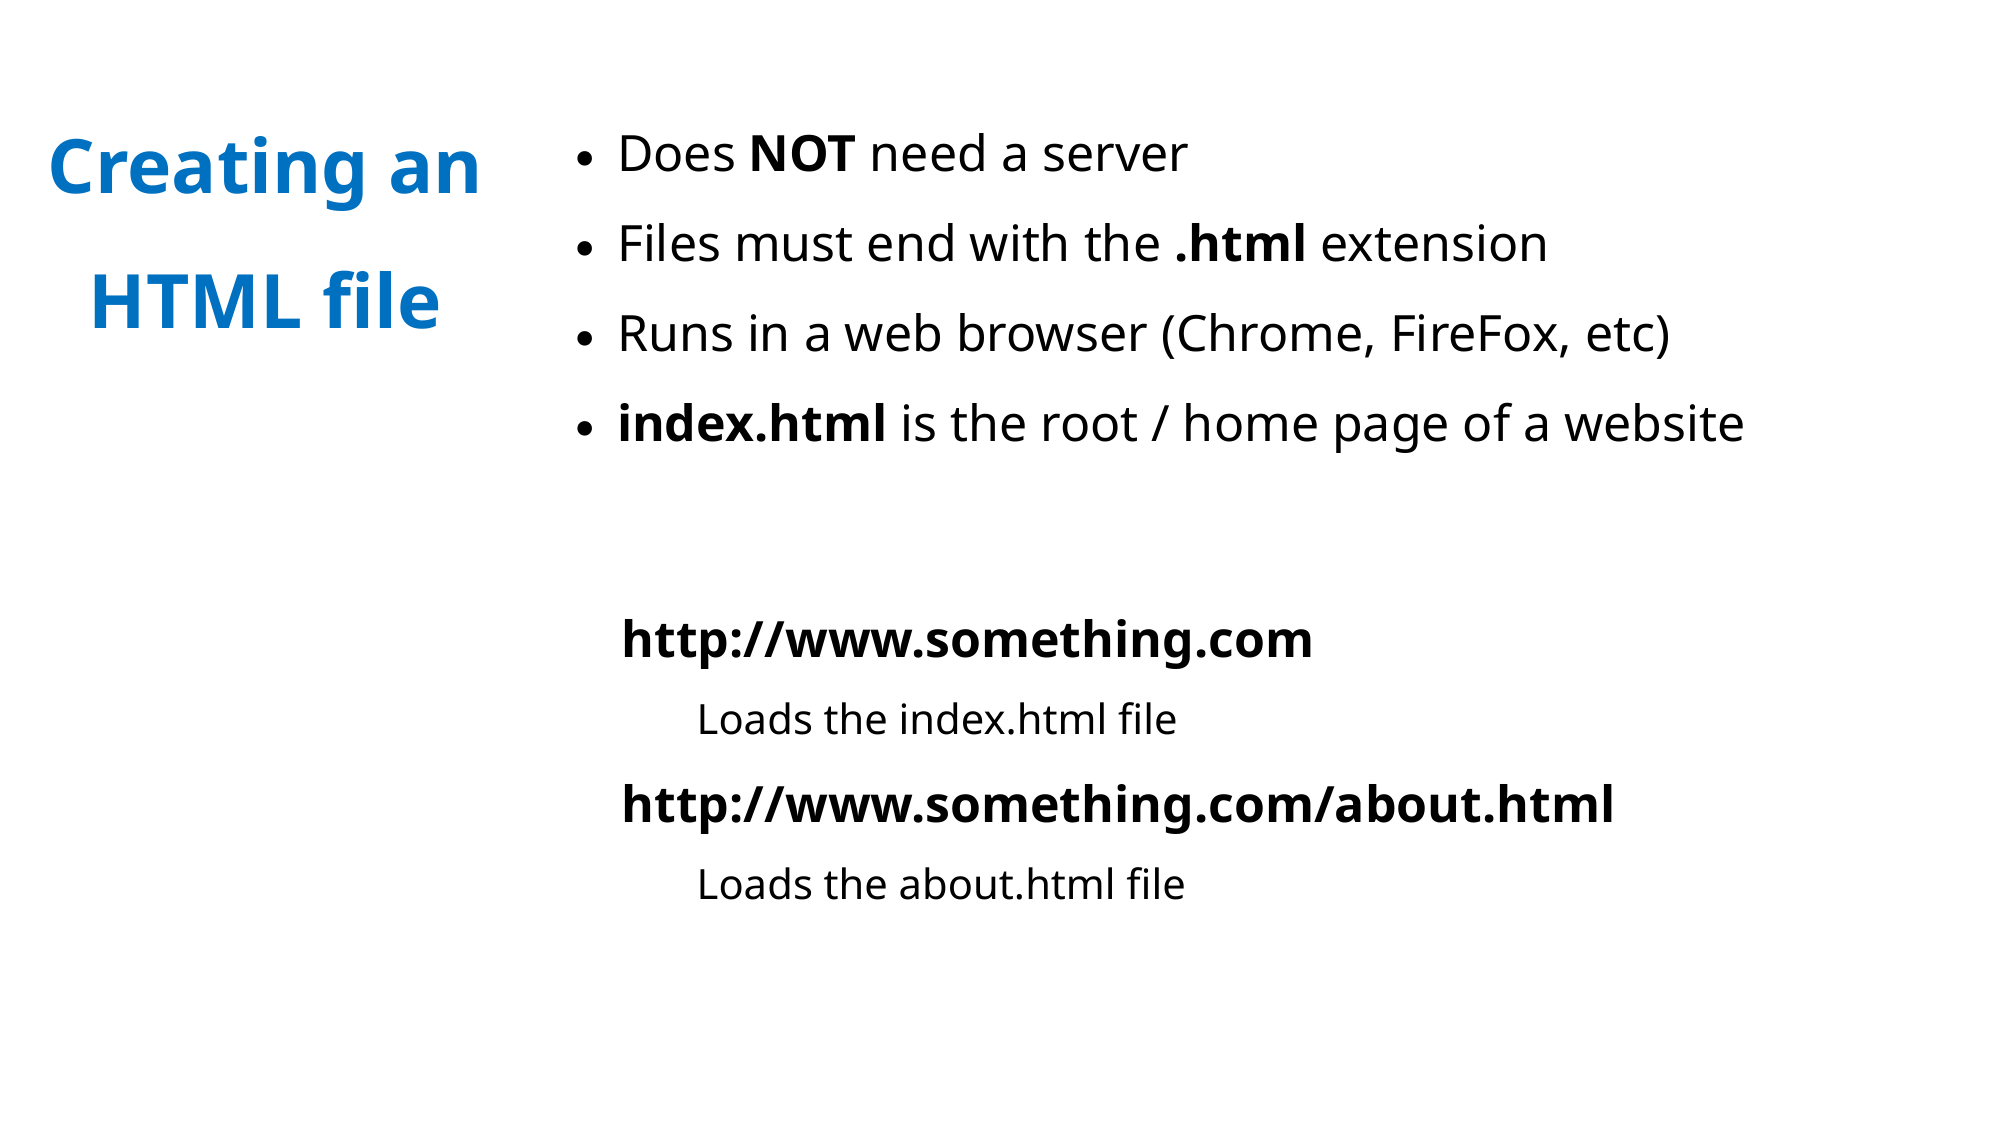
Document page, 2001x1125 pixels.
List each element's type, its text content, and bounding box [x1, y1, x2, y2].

list Does NOT need a server Files must end with the .html extension Runs in a web browser (Chrome, FireFox, etc) index.html is the root / home page of a website [545, 84, 1957, 794]
text_box http://www.something.com Loads the index.html file http://www.something.com/about.html Loads the about.html file [606, 570, 1718, 941]
title Creating an HTML file [0, 89, 545, 329]
